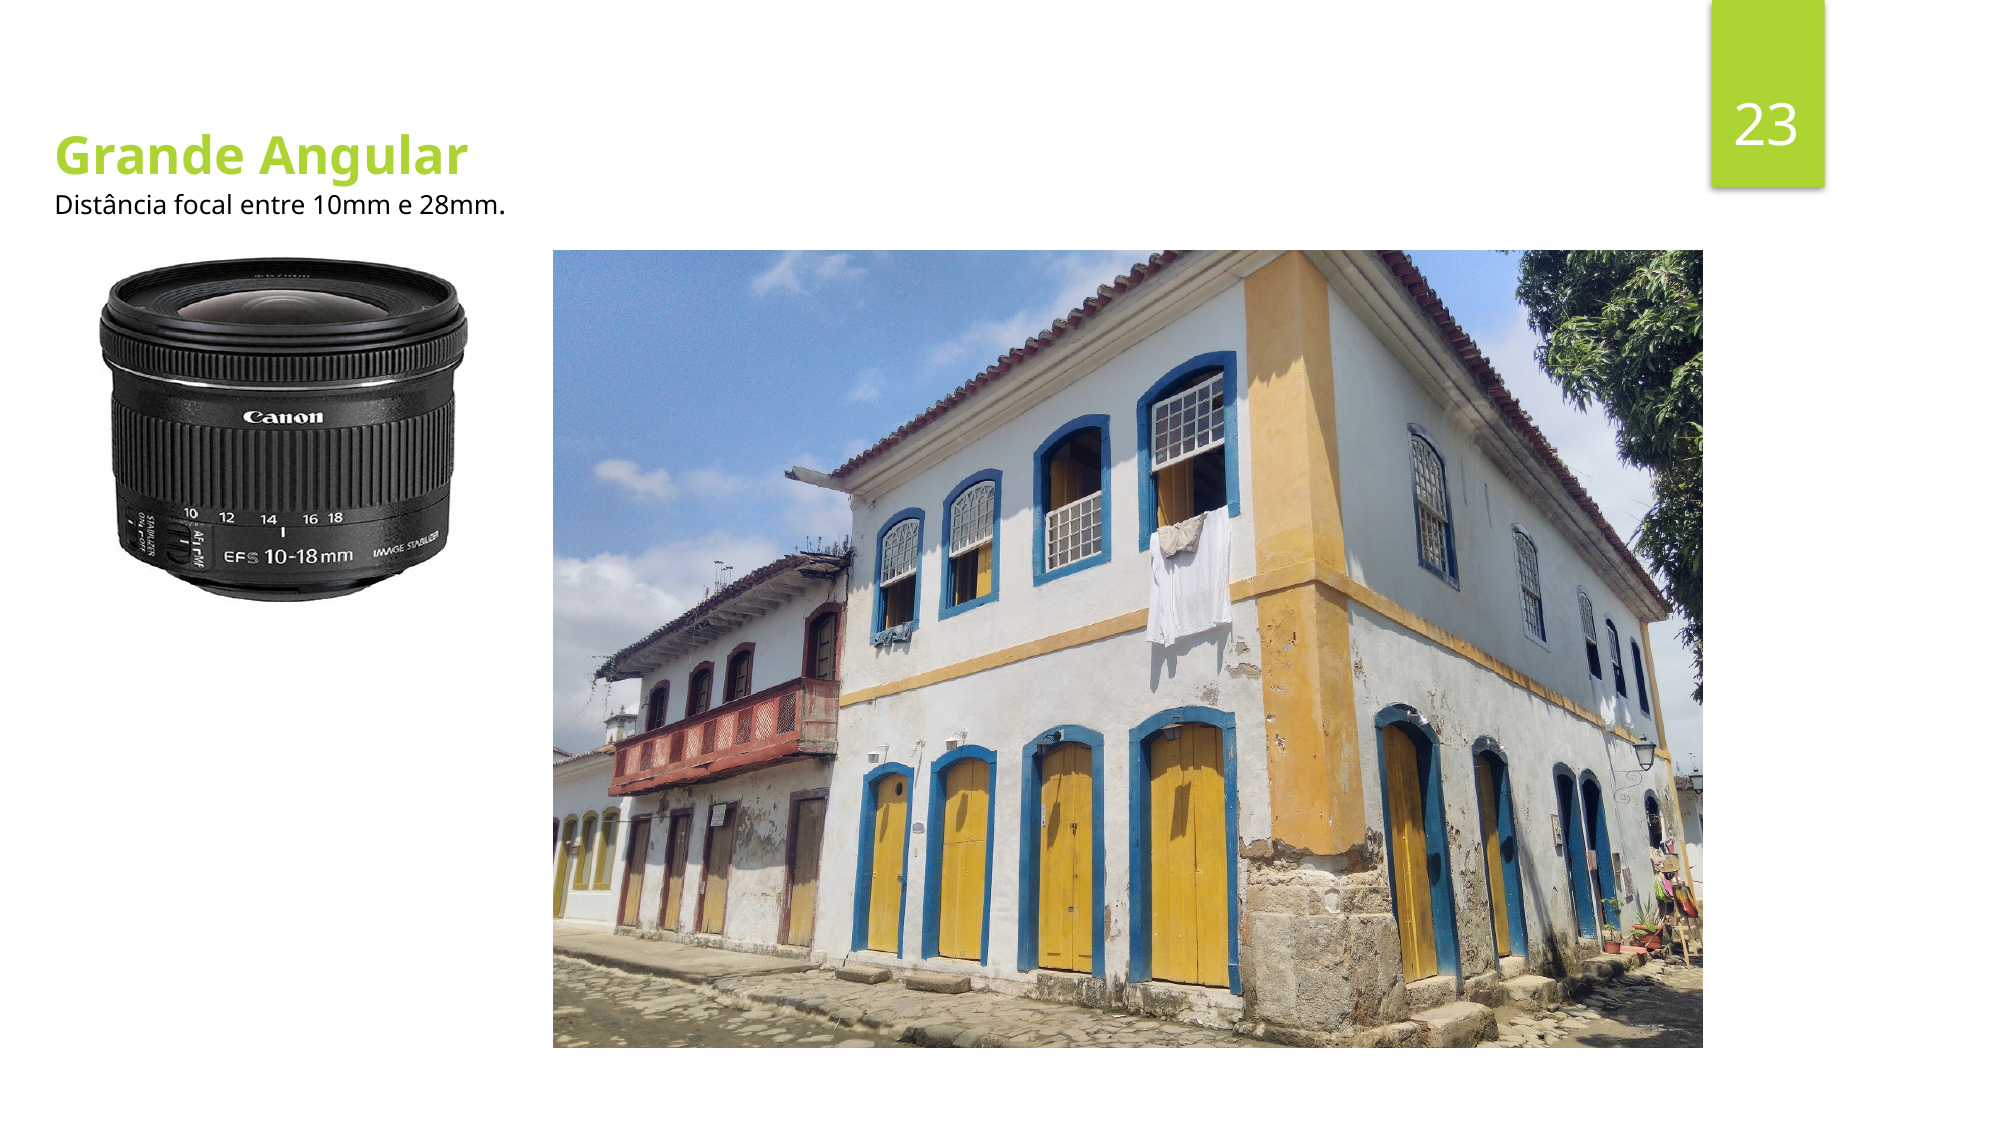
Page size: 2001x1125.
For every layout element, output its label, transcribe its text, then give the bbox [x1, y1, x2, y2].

title Grande Angular Distância focal entre 10mm e 28mm. [39, 113, 2000, 292]
slide_number 23 [1698, 48, 1836, 113]
picture [553, 250, 1704, 1049]
picture [99, 250, 478, 607]
